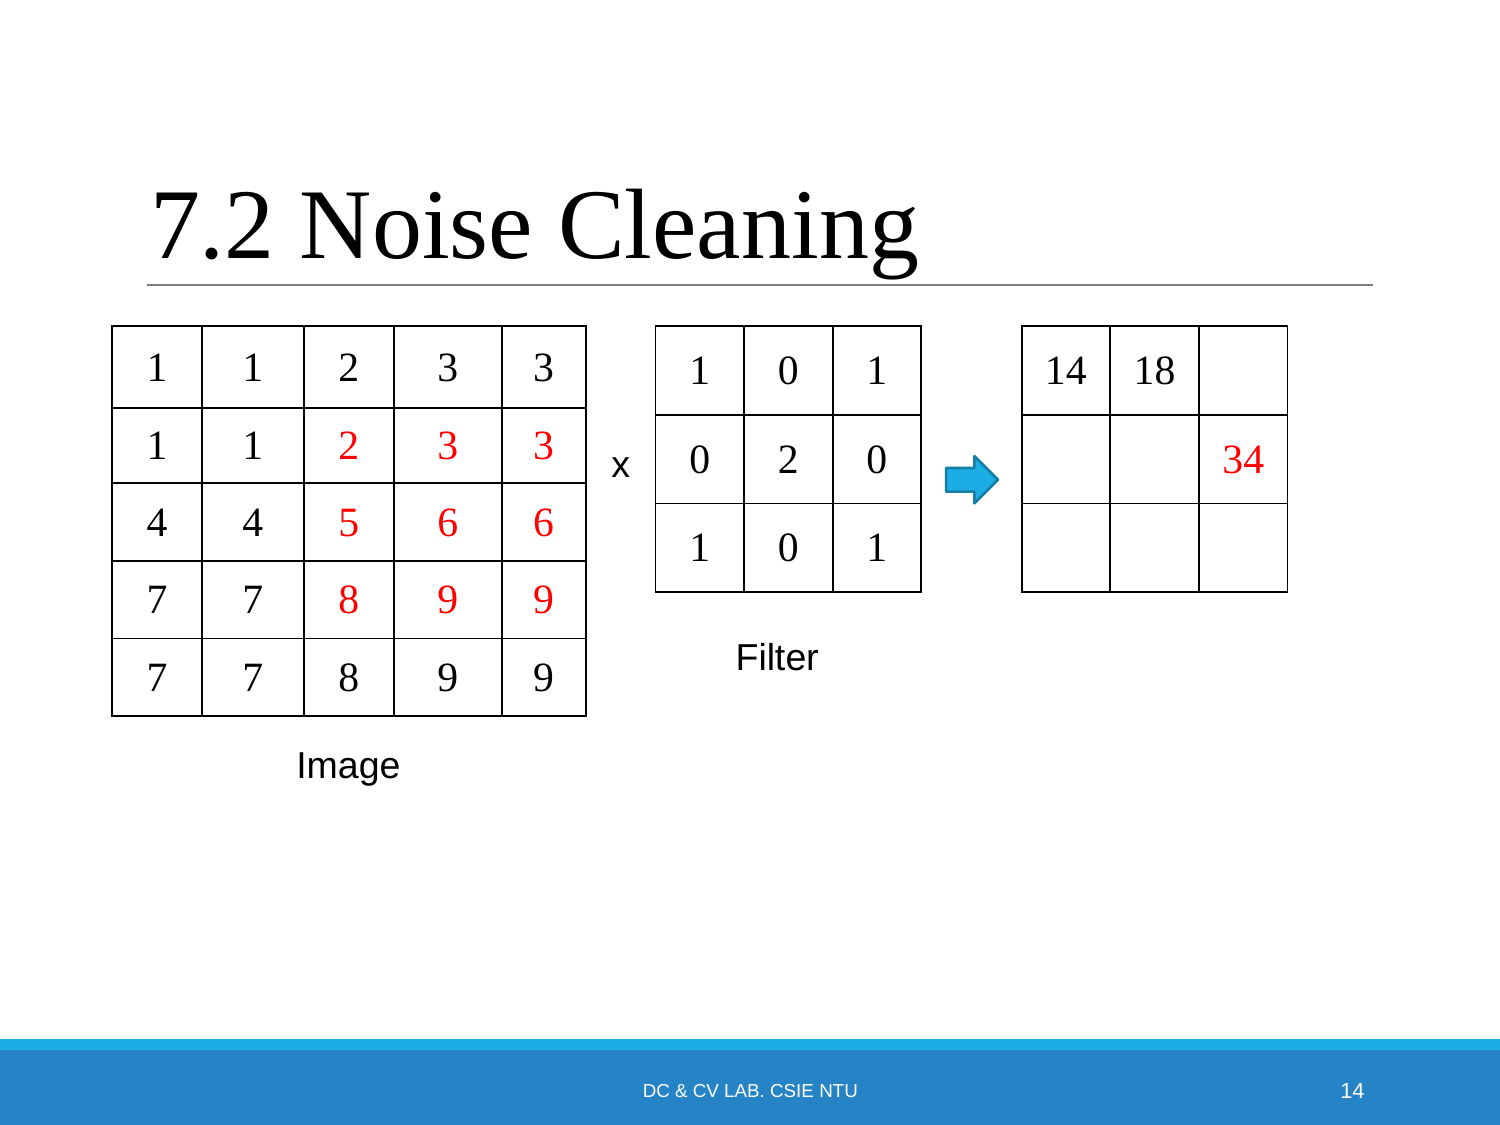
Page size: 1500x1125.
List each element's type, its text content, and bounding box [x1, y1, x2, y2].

table_cell 9 [395, 639, 501, 715]
table_cell 1 [113, 409, 201, 482]
table_cell 0 [834, 416, 920, 503]
table_header [1200, 327, 1287, 414]
table_cell [1023, 504, 1109, 591]
table_header 1 [834, 327, 920, 414]
slide_number ‹#› [1218, 1059, 1380, 1120]
table_header 3 [395, 327, 501, 407]
table_cell 7 [113, 562, 201, 638]
table_cell [1023, 416, 1109, 503]
text_box [946, 456, 999, 504]
table_cell 4 [113, 484, 201, 560]
table_cell 9 [503, 562, 585, 638]
table_cell 0 [656, 416, 743, 503]
table_header 1 [203, 327, 303, 407]
table_cell 0 [745, 504, 832, 591]
table_header 3 [503, 327, 585, 407]
table_cell 7 [203, 639, 303, 715]
table_cell 1 [656, 504, 743, 591]
table_cell [1111, 416, 1198, 503]
text_box x [596, 432, 646, 493]
table_cell 9 [503, 639, 585, 715]
text_box Filter [720, 625, 835, 686]
table_header 1 [113, 327, 201, 407]
table_cell 2 [305, 409, 393, 482]
table_header 18 [1111, 327, 1198, 414]
table_cell 3 [503, 409, 585, 482]
table_cell 7 [203, 562, 303, 638]
table_cell 6 [395, 484, 501, 560]
table_cell 8 [305, 562, 393, 638]
text_box Image [281, 733, 417, 794]
table_cell 1 [834, 504, 920, 591]
table_cell 5 [305, 484, 393, 560]
table_cell 34 [1200, 416, 1287, 503]
title 7.2 Noise Cleaning [135, 47, 1373, 285]
table_header 0 [745, 327, 832, 414]
footer DC & CV LAB. CSIE NTU [453, 1059, 1047, 1120]
table_cell [1200, 504, 1287, 591]
table_header 2 [305, 327, 393, 407]
table_header 1 [656, 327, 743, 414]
table_cell 7 [113, 639, 201, 715]
table_cell 4 [203, 484, 303, 560]
table_cell 9 [395, 562, 501, 638]
table_cell 6 [503, 484, 585, 560]
table_cell 1 [203, 409, 303, 482]
table_cell 2 [745, 416, 832, 503]
table_cell [1111, 504, 1198, 591]
table_cell 3 [395, 409, 501, 482]
table_cell 8 [305, 639, 393, 715]
table_header 14 [1023, 327, 1109, 414]
